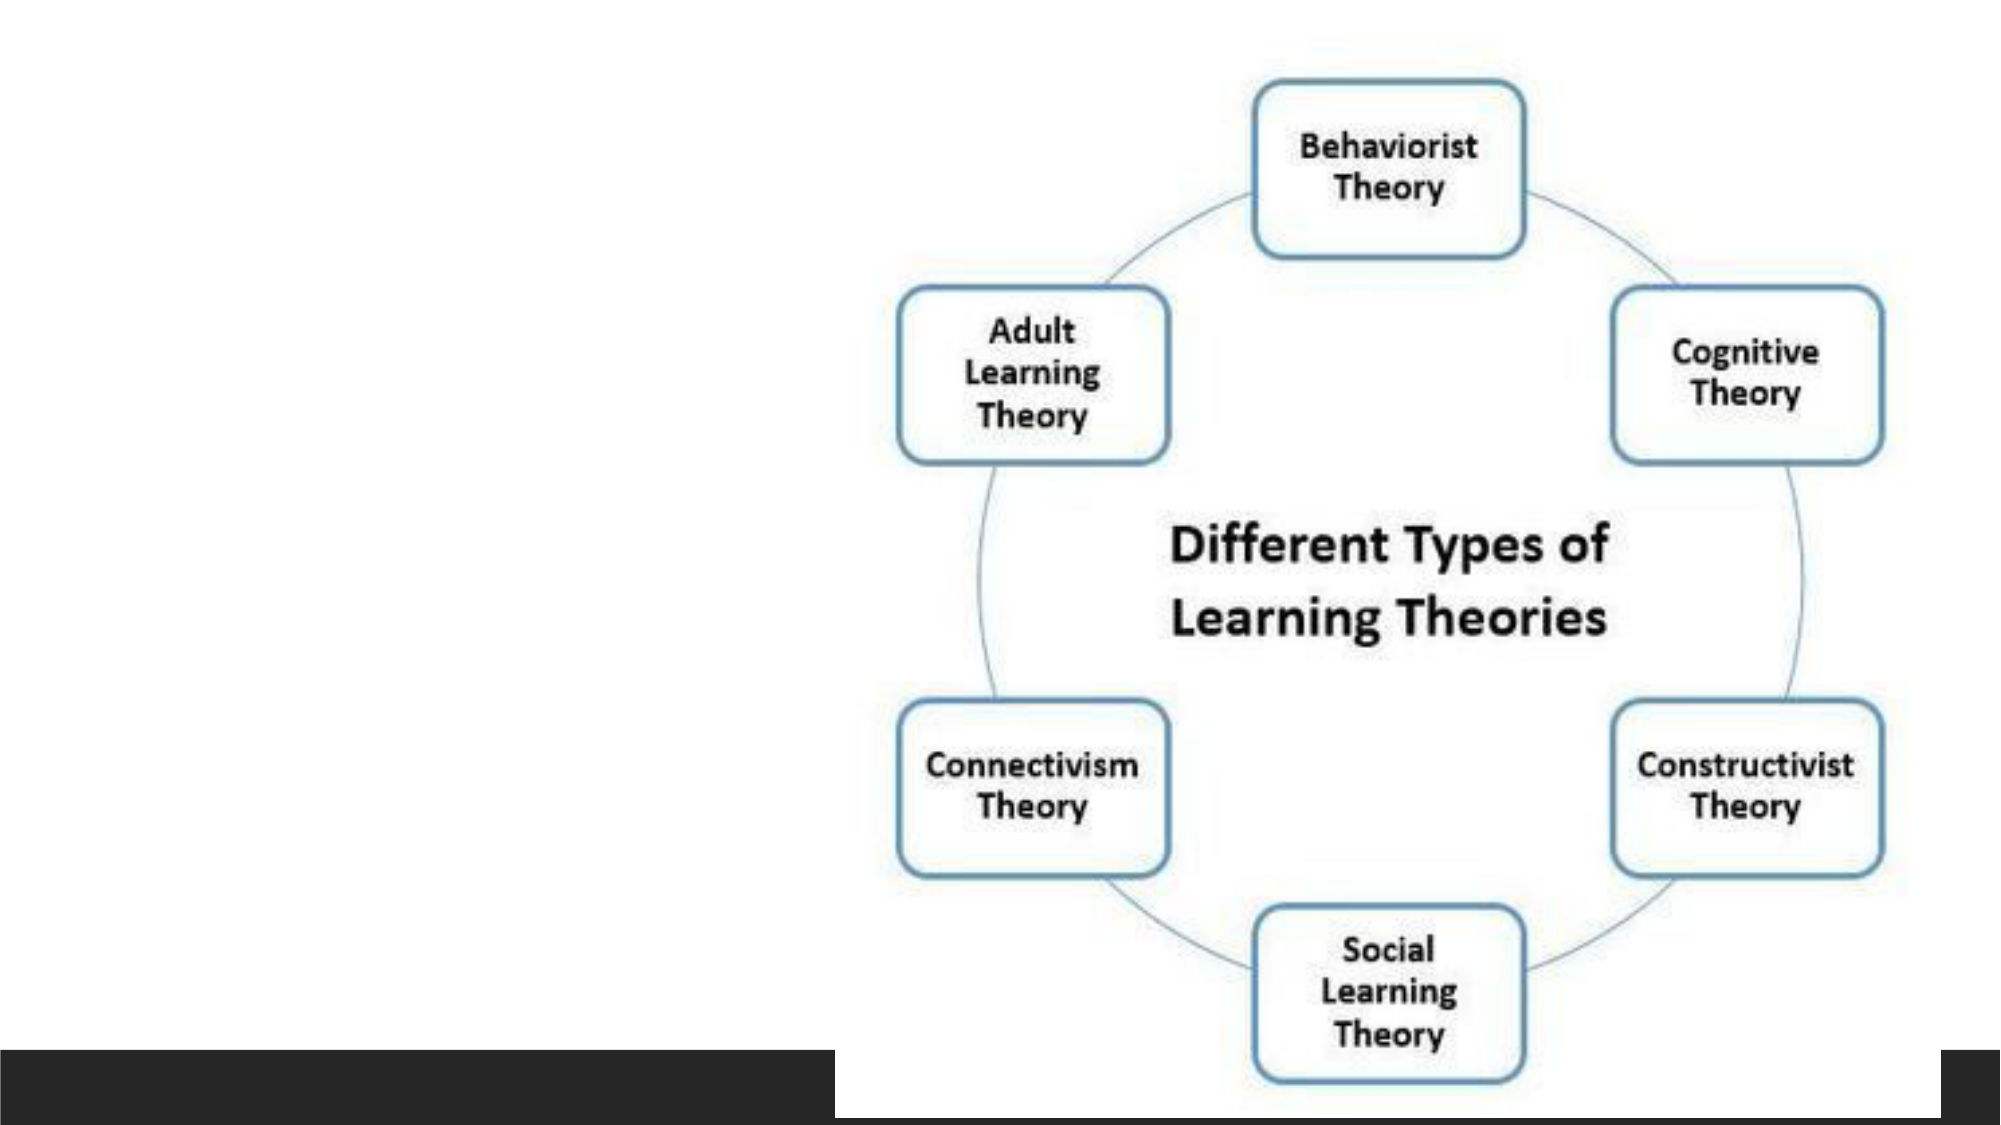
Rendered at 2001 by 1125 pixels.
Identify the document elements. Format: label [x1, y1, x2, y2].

picture [834, 38, 1942, 1119]
